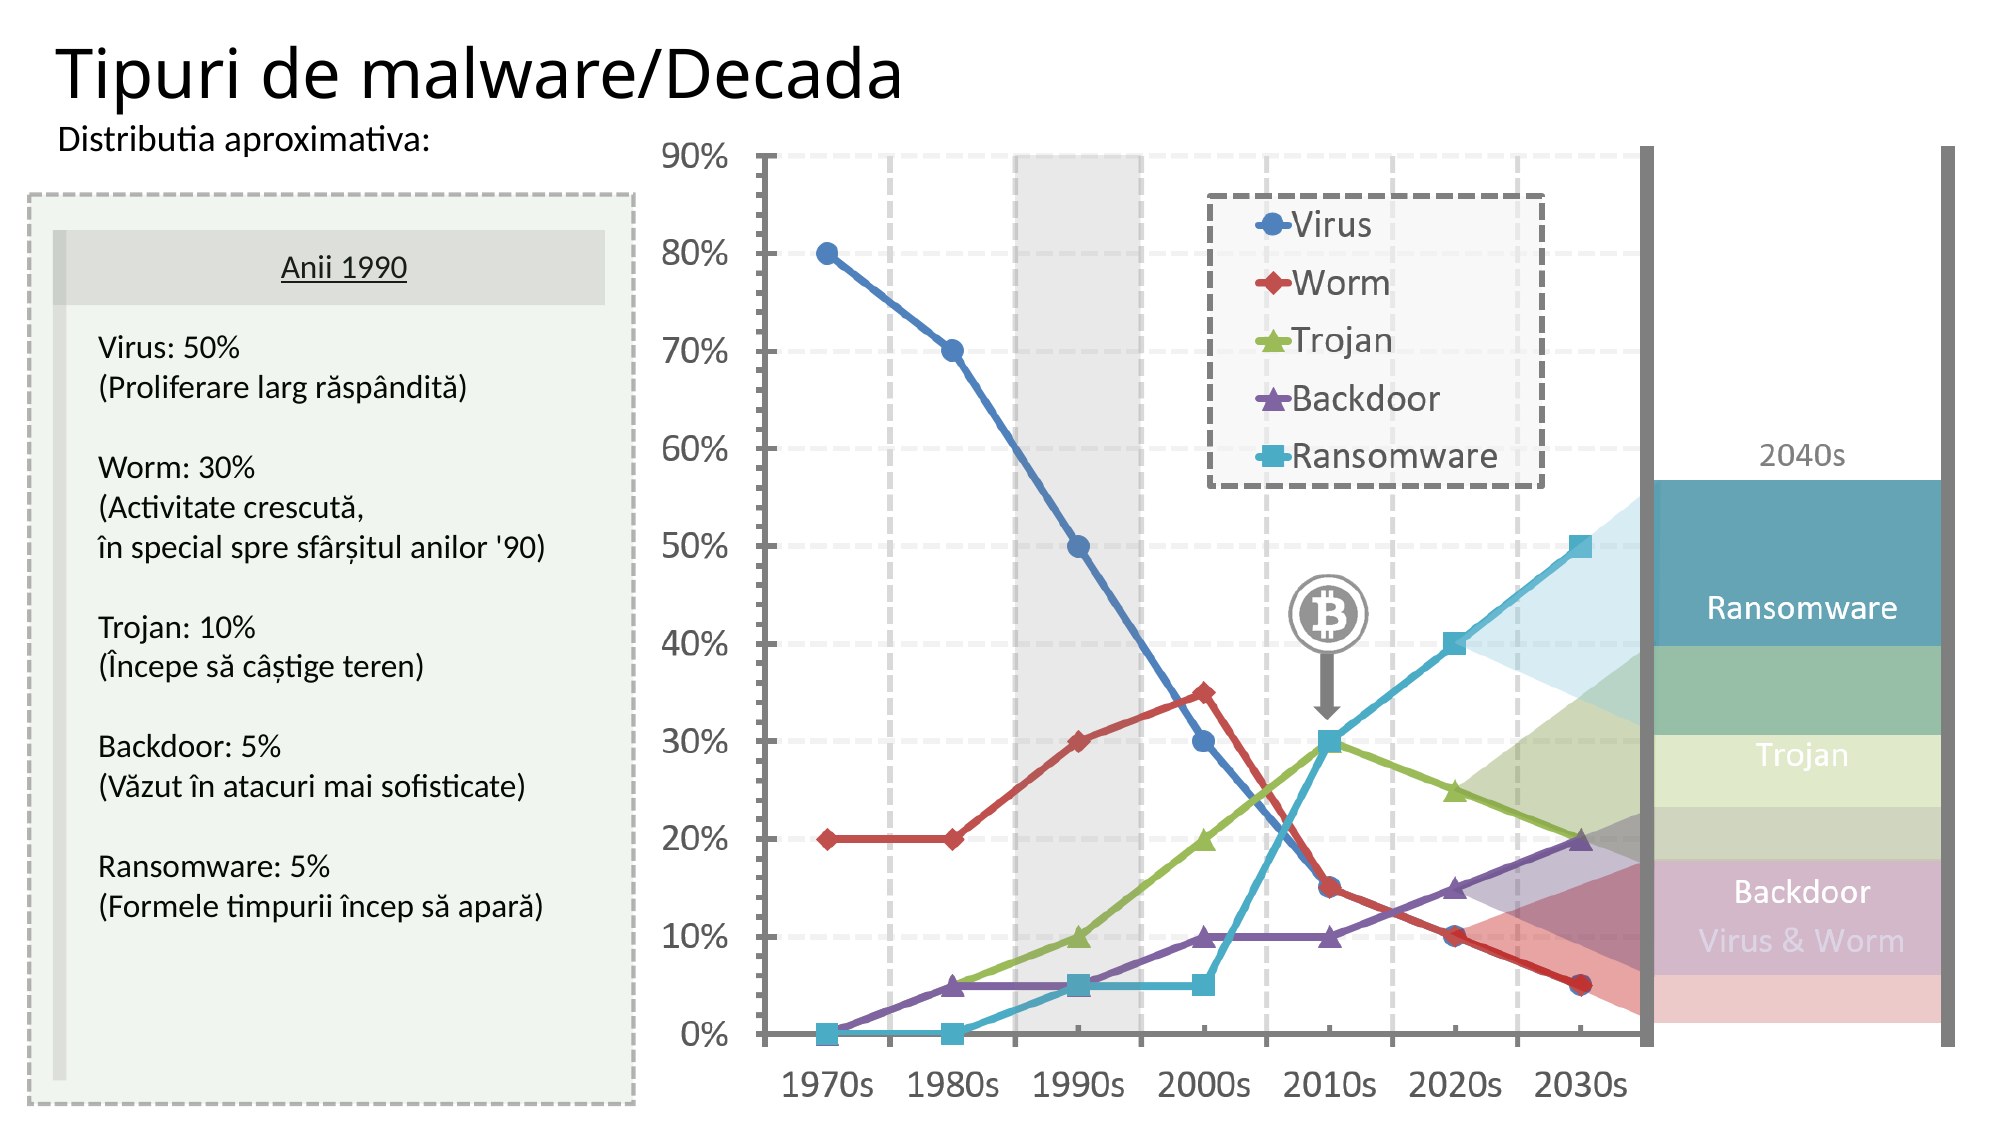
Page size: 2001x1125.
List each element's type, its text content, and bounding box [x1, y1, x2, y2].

picture [647, 126, 1962, 1104]
title Tipuri de malware/Decada [40, 22, 954, 130]
text_box [28, 194, 634, 1105]
text_box Distributia aproximativa: [42, 106, 447, 167]
